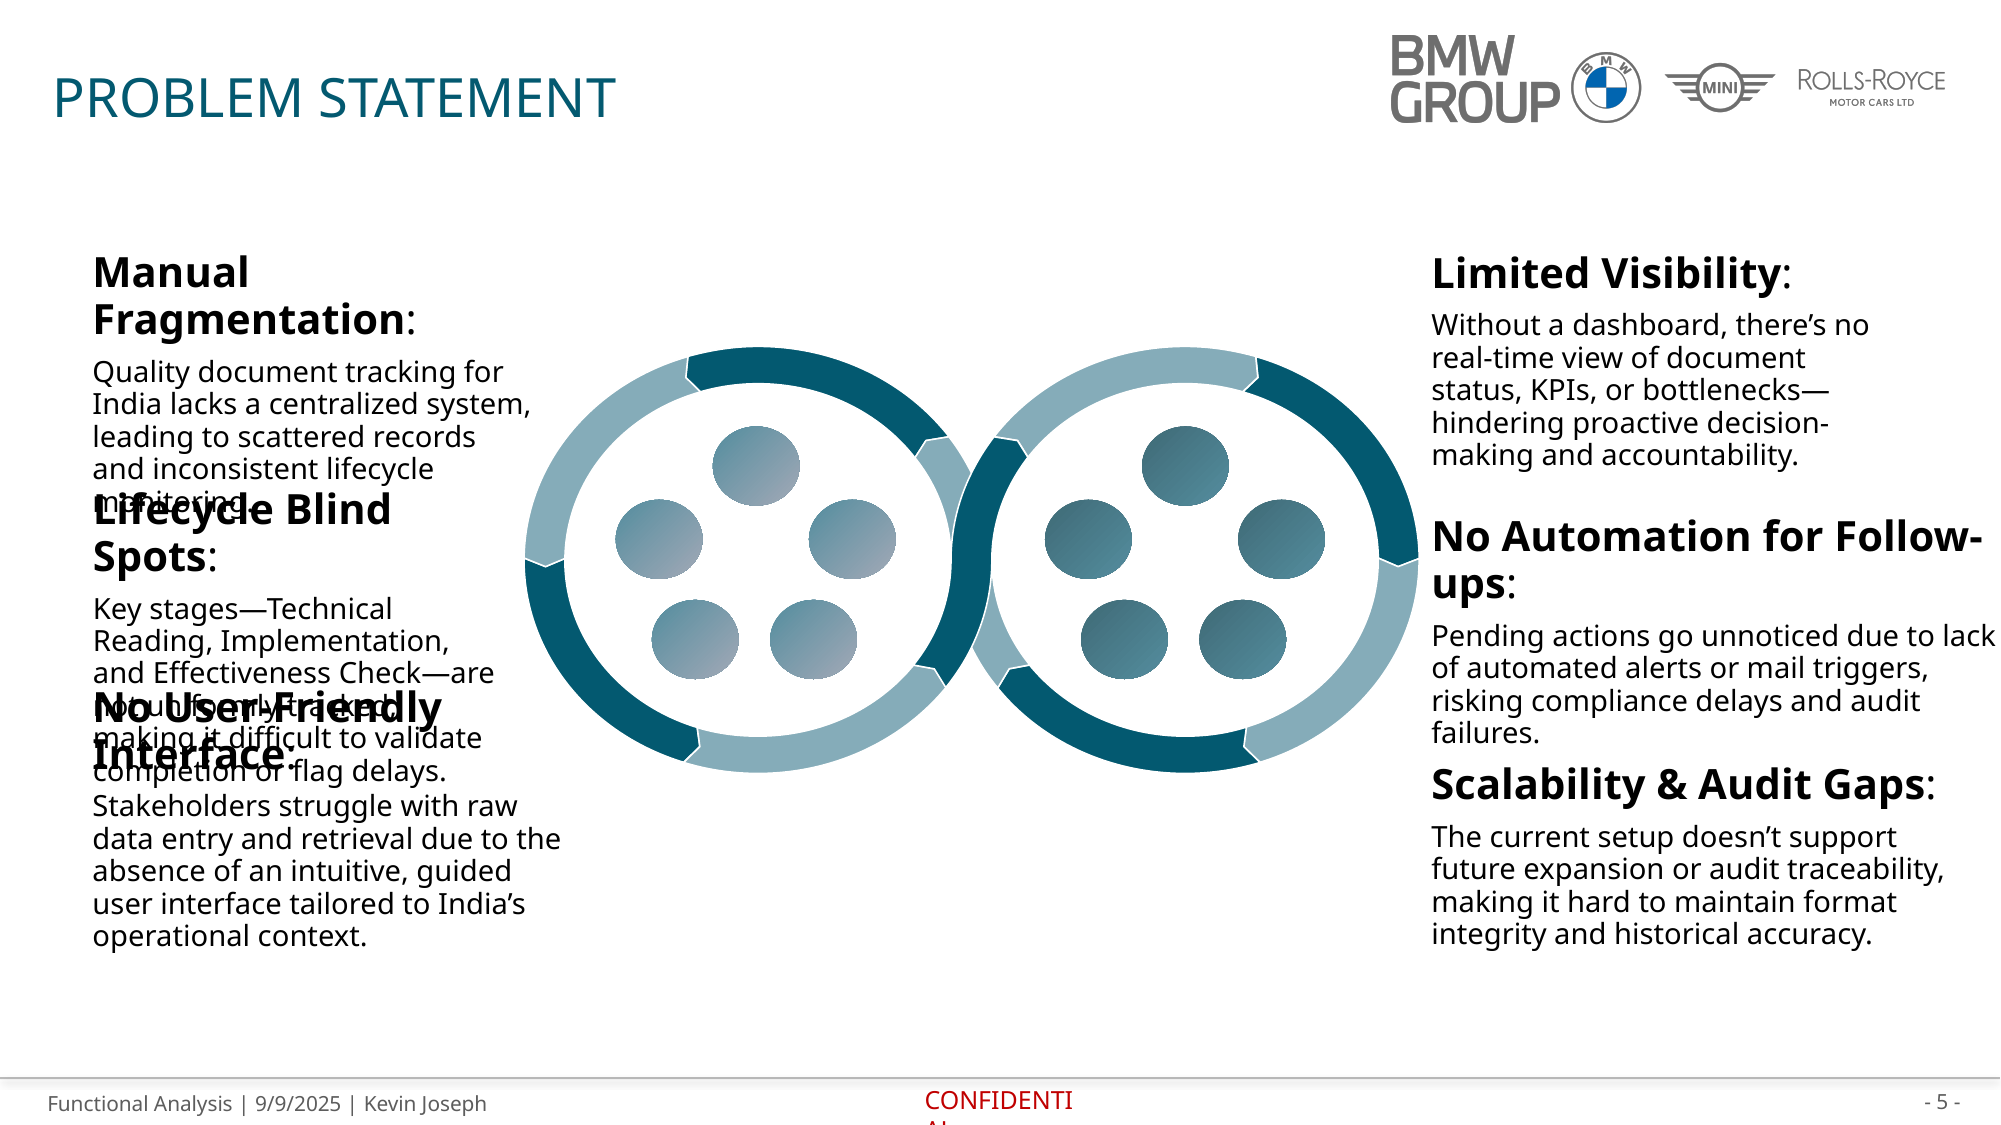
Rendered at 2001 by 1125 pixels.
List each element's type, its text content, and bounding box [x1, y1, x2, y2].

text_box No Automation for Follow-ups: Pending actions go unnoticed due to lack of automated alerts or mail triggers, risking compliance delays and audit failures. [1431, 514, 2000, 751]
title PROBLEM STATEMENT [52, 62, 1389, 129]
text_box No User-Friendly Interface: Stakeholders struggle with raw data entry and retrieval due to the absence of an intuitive, guided user interface tailored to India’s operational context. [92, 685, 580, 954]
text_box Limited Visibility: Without a dashboard, there’s no real-time view of document status, KPIs, or bottlenecks—hindering proactive decision-making and accountability. [1431, 250, 1876, 473]
text_box Manual Fragmentation: Quality document tracking for India lacks a centralized system, leading to scattered records and inconsistent lifecycle monitoring. [92, 250, 537, 519]
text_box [523, 346, 1420, 774]
text_box Lifecycle Blind Spots: Key stages—Technical Reading, Implementation, and Effectiveness Check—are not uniformly tracked, making it difficult to validate completion or flag delays. [93, 487, 497, 763]
text_box Scalability & Audit Gaps: The current setup doesn’t support future expansion or audit traceability, making it hard to maintain format integrity and historical accuracy. [1431, 762, 1973, 952]
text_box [1391, 34, 1945, 123]
